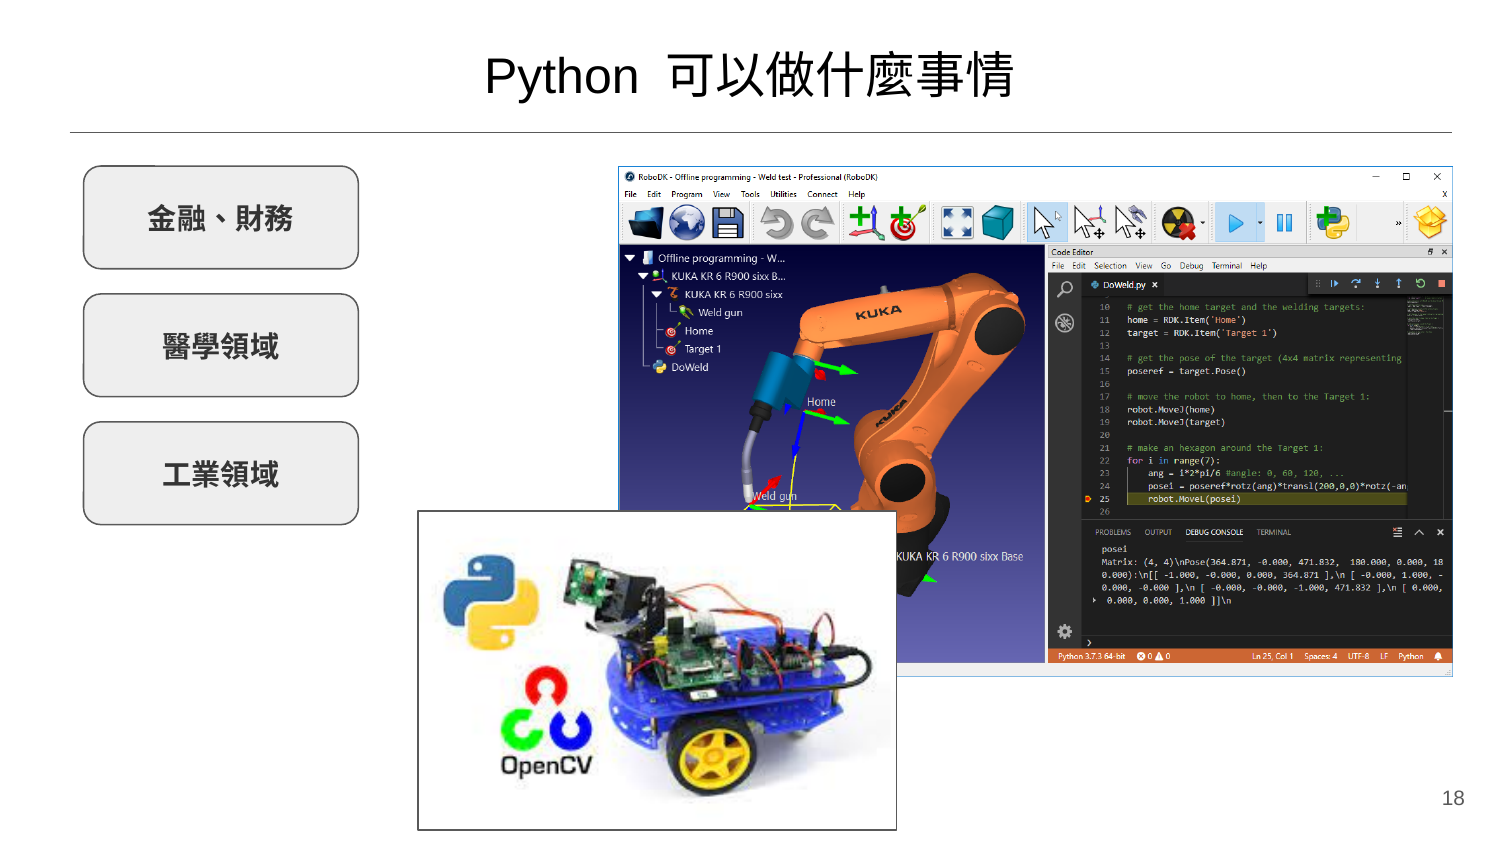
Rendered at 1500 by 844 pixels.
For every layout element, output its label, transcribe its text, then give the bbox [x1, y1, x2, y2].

slide_number ‹#› [1389, 764, 1480, 830]
title Python 可以做什麼事情 [51, 28, 1449, 123]
text_box 醫學領域 [83, 293, 359, 397]
picture [418, 166, 1453, 830]
text_box 工業領域 [83, 421, 359, 525]
text_box 金融、財務 [83, 166, 359, 269]
